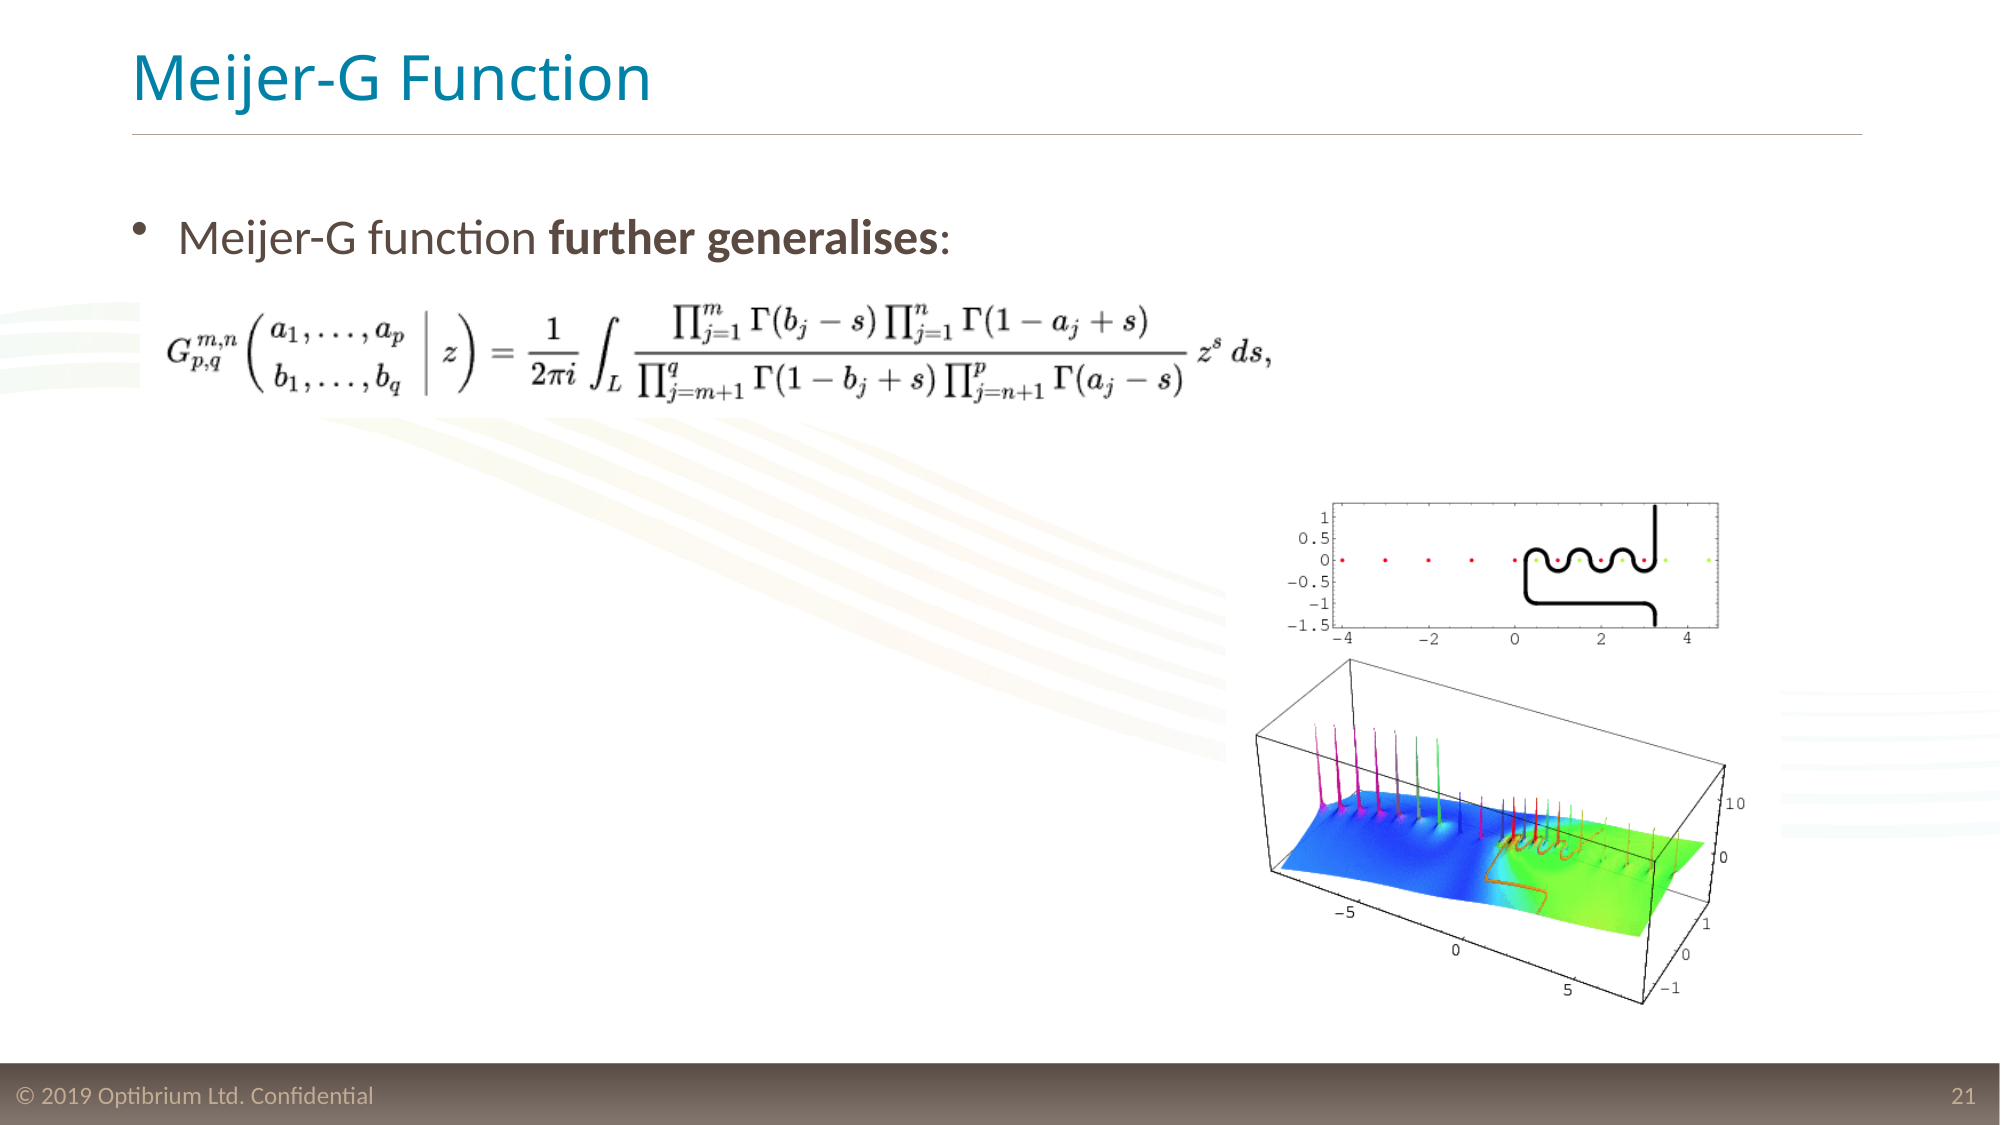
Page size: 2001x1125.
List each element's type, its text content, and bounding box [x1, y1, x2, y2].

title Meijer-G Function [116, 11, 1992, 152]
slide_number 21 [1524, 1065, 1992, 1125]
list Meijer-G function further generalises: [116, 196, 1860, 965]
picture [0, 0, 2001, 1125]
